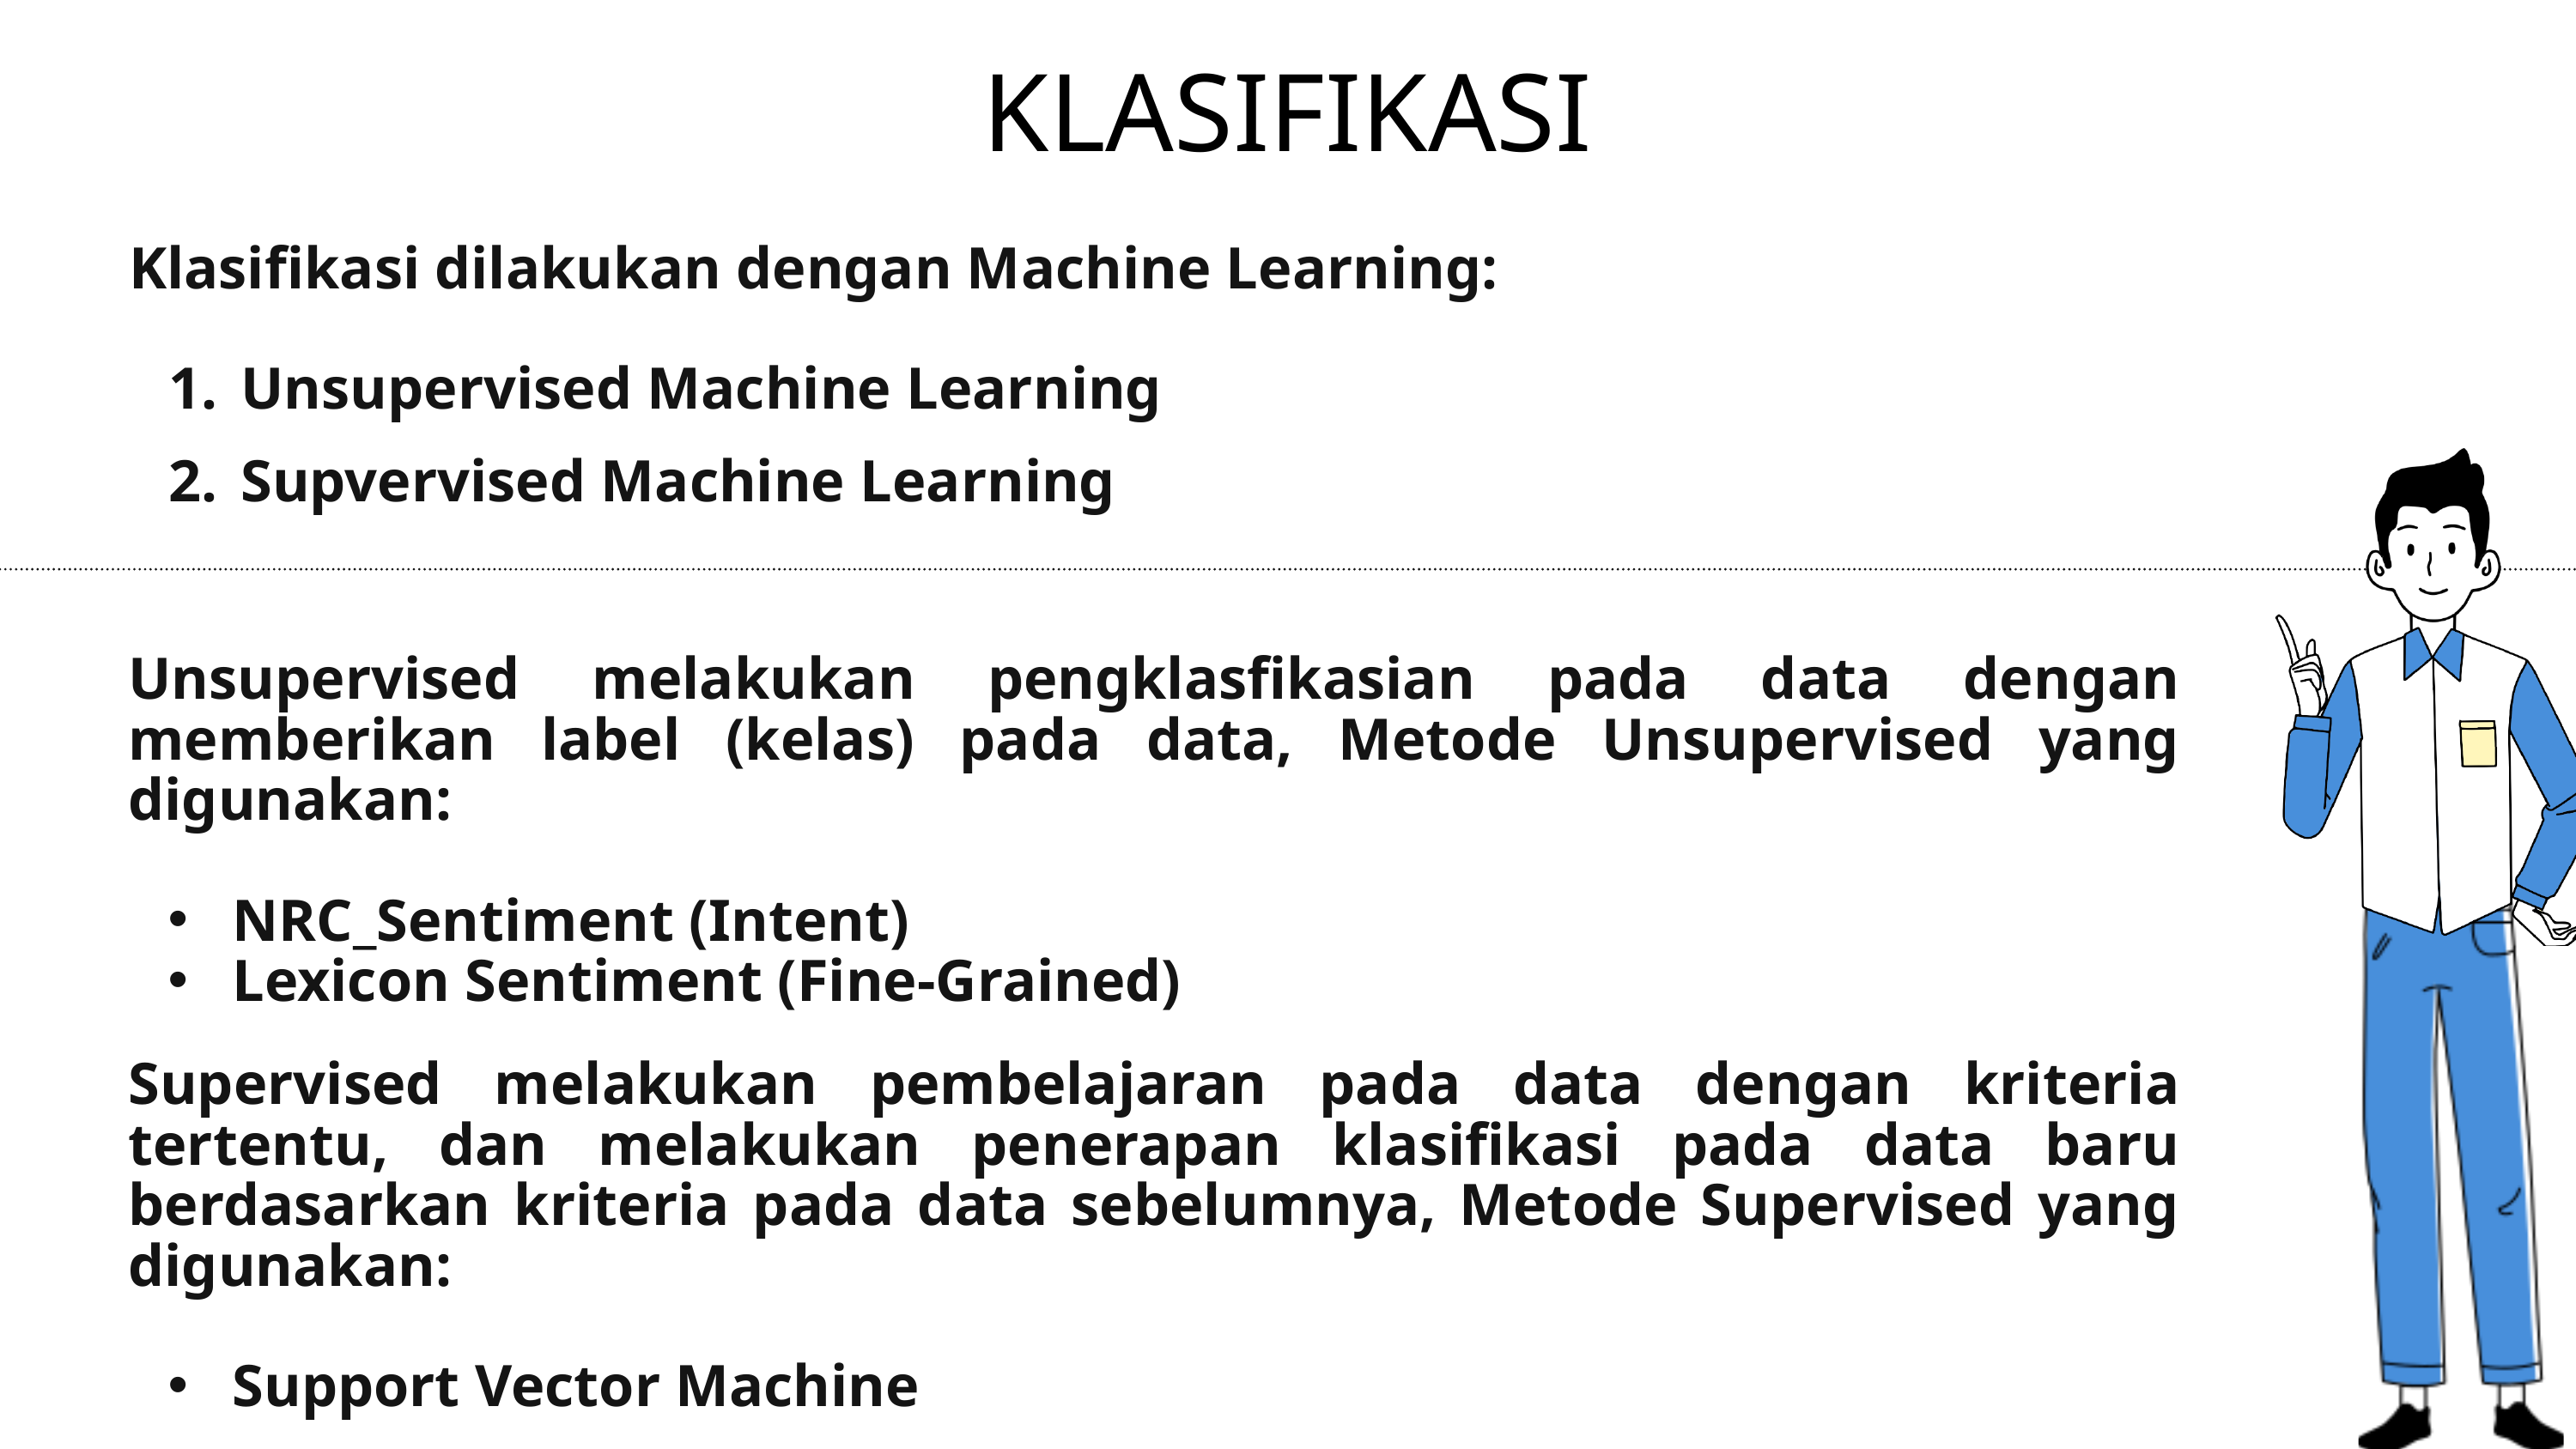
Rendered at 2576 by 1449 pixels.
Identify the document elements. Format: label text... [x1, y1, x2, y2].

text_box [2274, 448, 2576, 1449]
text_box Supervised melakukan pembelajaran pada data dengan kriteria tertentu, dan melakukan penerapan klasifikasi pada data baru berdasarkan kriteria pada data sebelumnya, Metode Supervised yang digunakan: Support Vector Machine [128, 1055, 2182, 1419]
text_box KLASIFIKASI [414, 0, 2162, 173]
text_box Klasifikasi dilakukan dengan Machine Learning: Unsupervised Machine Learning Supvervised Machine Learning [129, 239, 2448, 513]
text_box Unsupervised melakukan pengklasfikasian pada data dengan memberikan label (kelas) pada data, Metode Unsupervised yang digunakan: NRC_Sentiment (Intent) Lexicon Sentiment (Fine-Grained) [128, 650, 2182, 1055]
